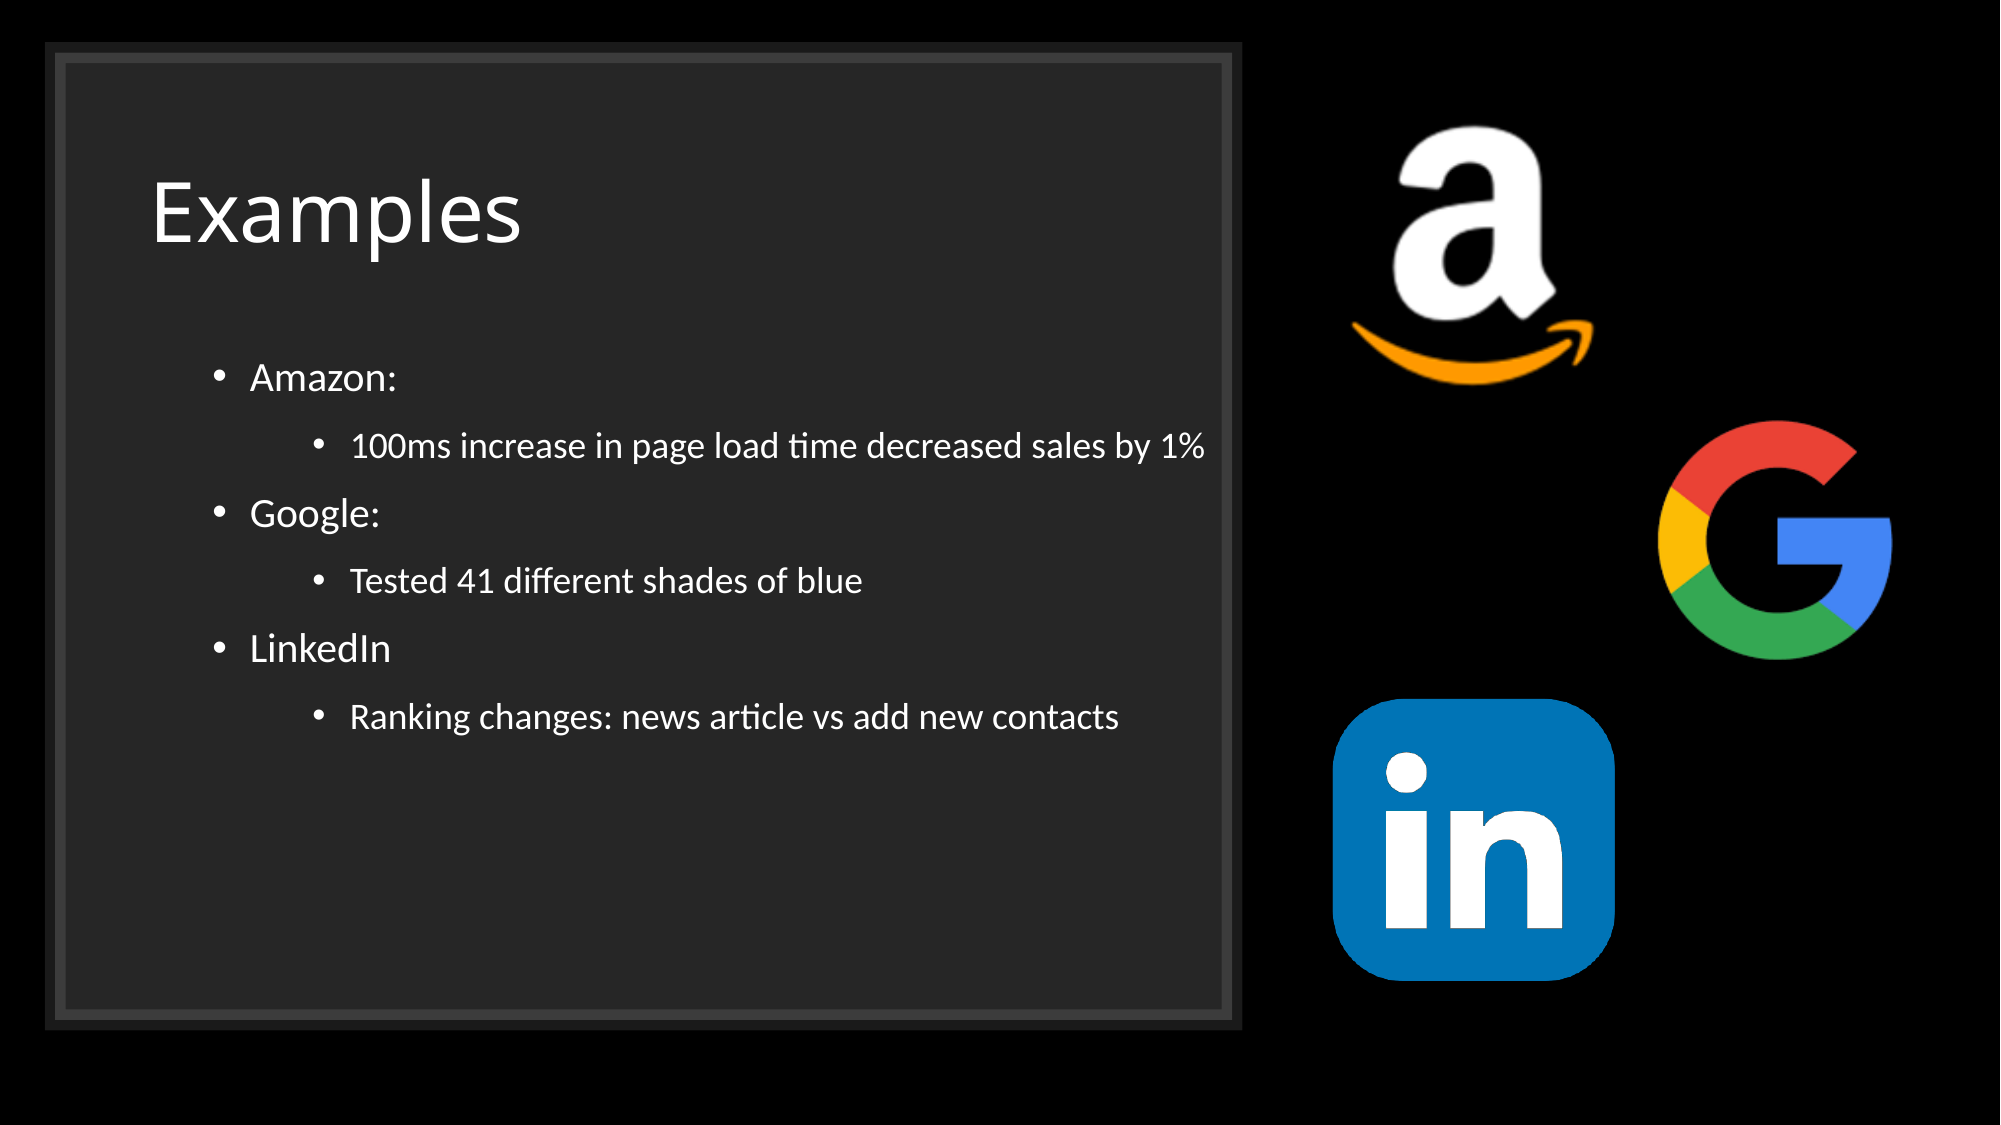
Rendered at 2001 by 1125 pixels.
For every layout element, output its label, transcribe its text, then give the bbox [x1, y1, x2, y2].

title Examples [134, 105, 1153, 326]
text_box [54, 52, 1233, 1021]
picture [1296, 81, 1975, 673]
picture [1332, 698, 1615, 981]
list Amazon: 100ms increase in page load time decreased sales by 1% Google: Tested 41 different shades of blue LinkedIn Ranking changes: news article vs add new contacts [134, 348, 1233, 943]
